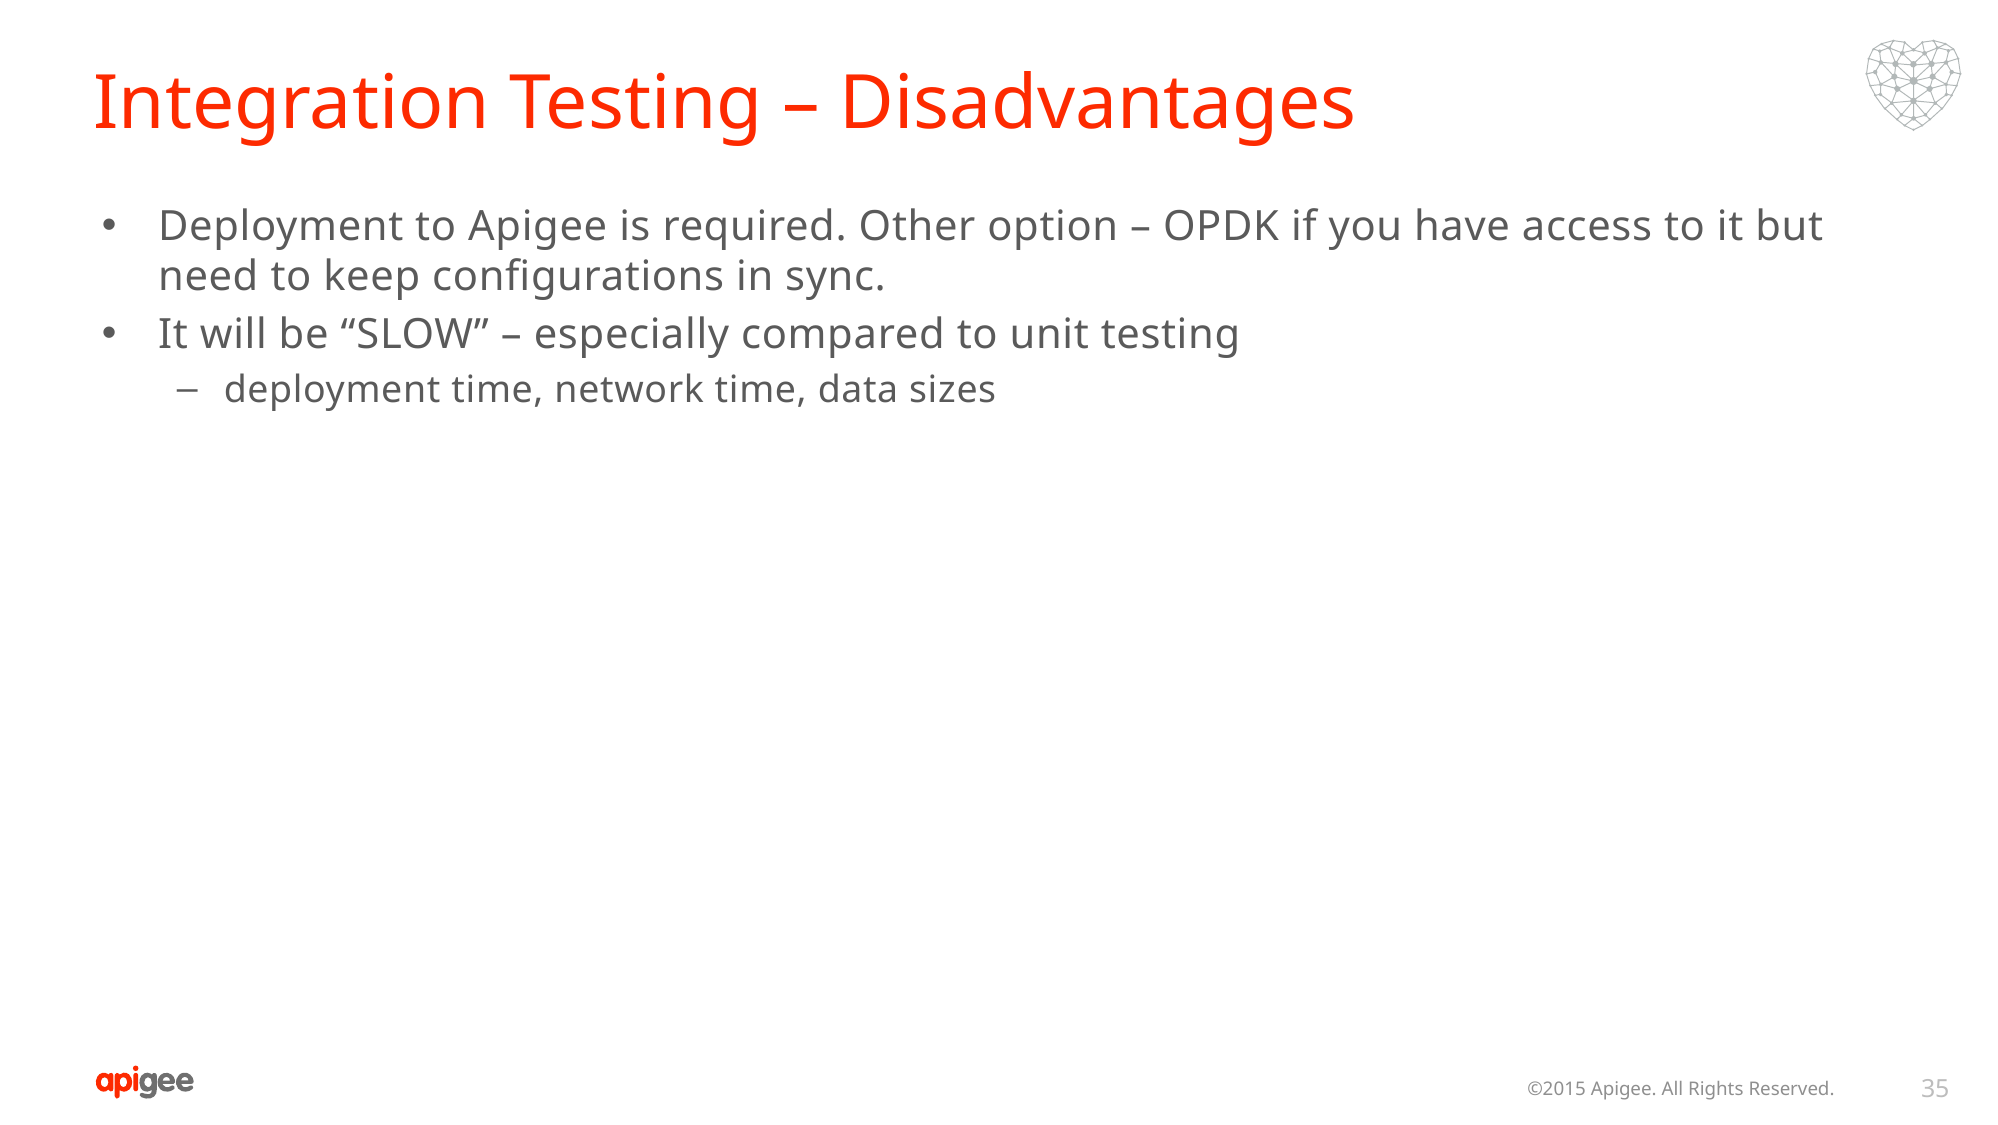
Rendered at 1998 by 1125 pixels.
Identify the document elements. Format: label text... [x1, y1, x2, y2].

slide_number 35 [1864, 1059, 1965, 1120]
list Deployment to Apigee is required. Other option – OPDK if you have access to it but need to keep configurations in sync. It will be “SLOW” – especially compared to unit testing deployment time, network time, data sizes [86, 191, 1847, 933]
footer ©2015 Apigee. All Rights Reserved. [1214, 1059, 1847, 1120]
title Integration Testing – Disadvantages [78, 43, 1783, 154]
text_box [1865, 39, 1962, 132]
